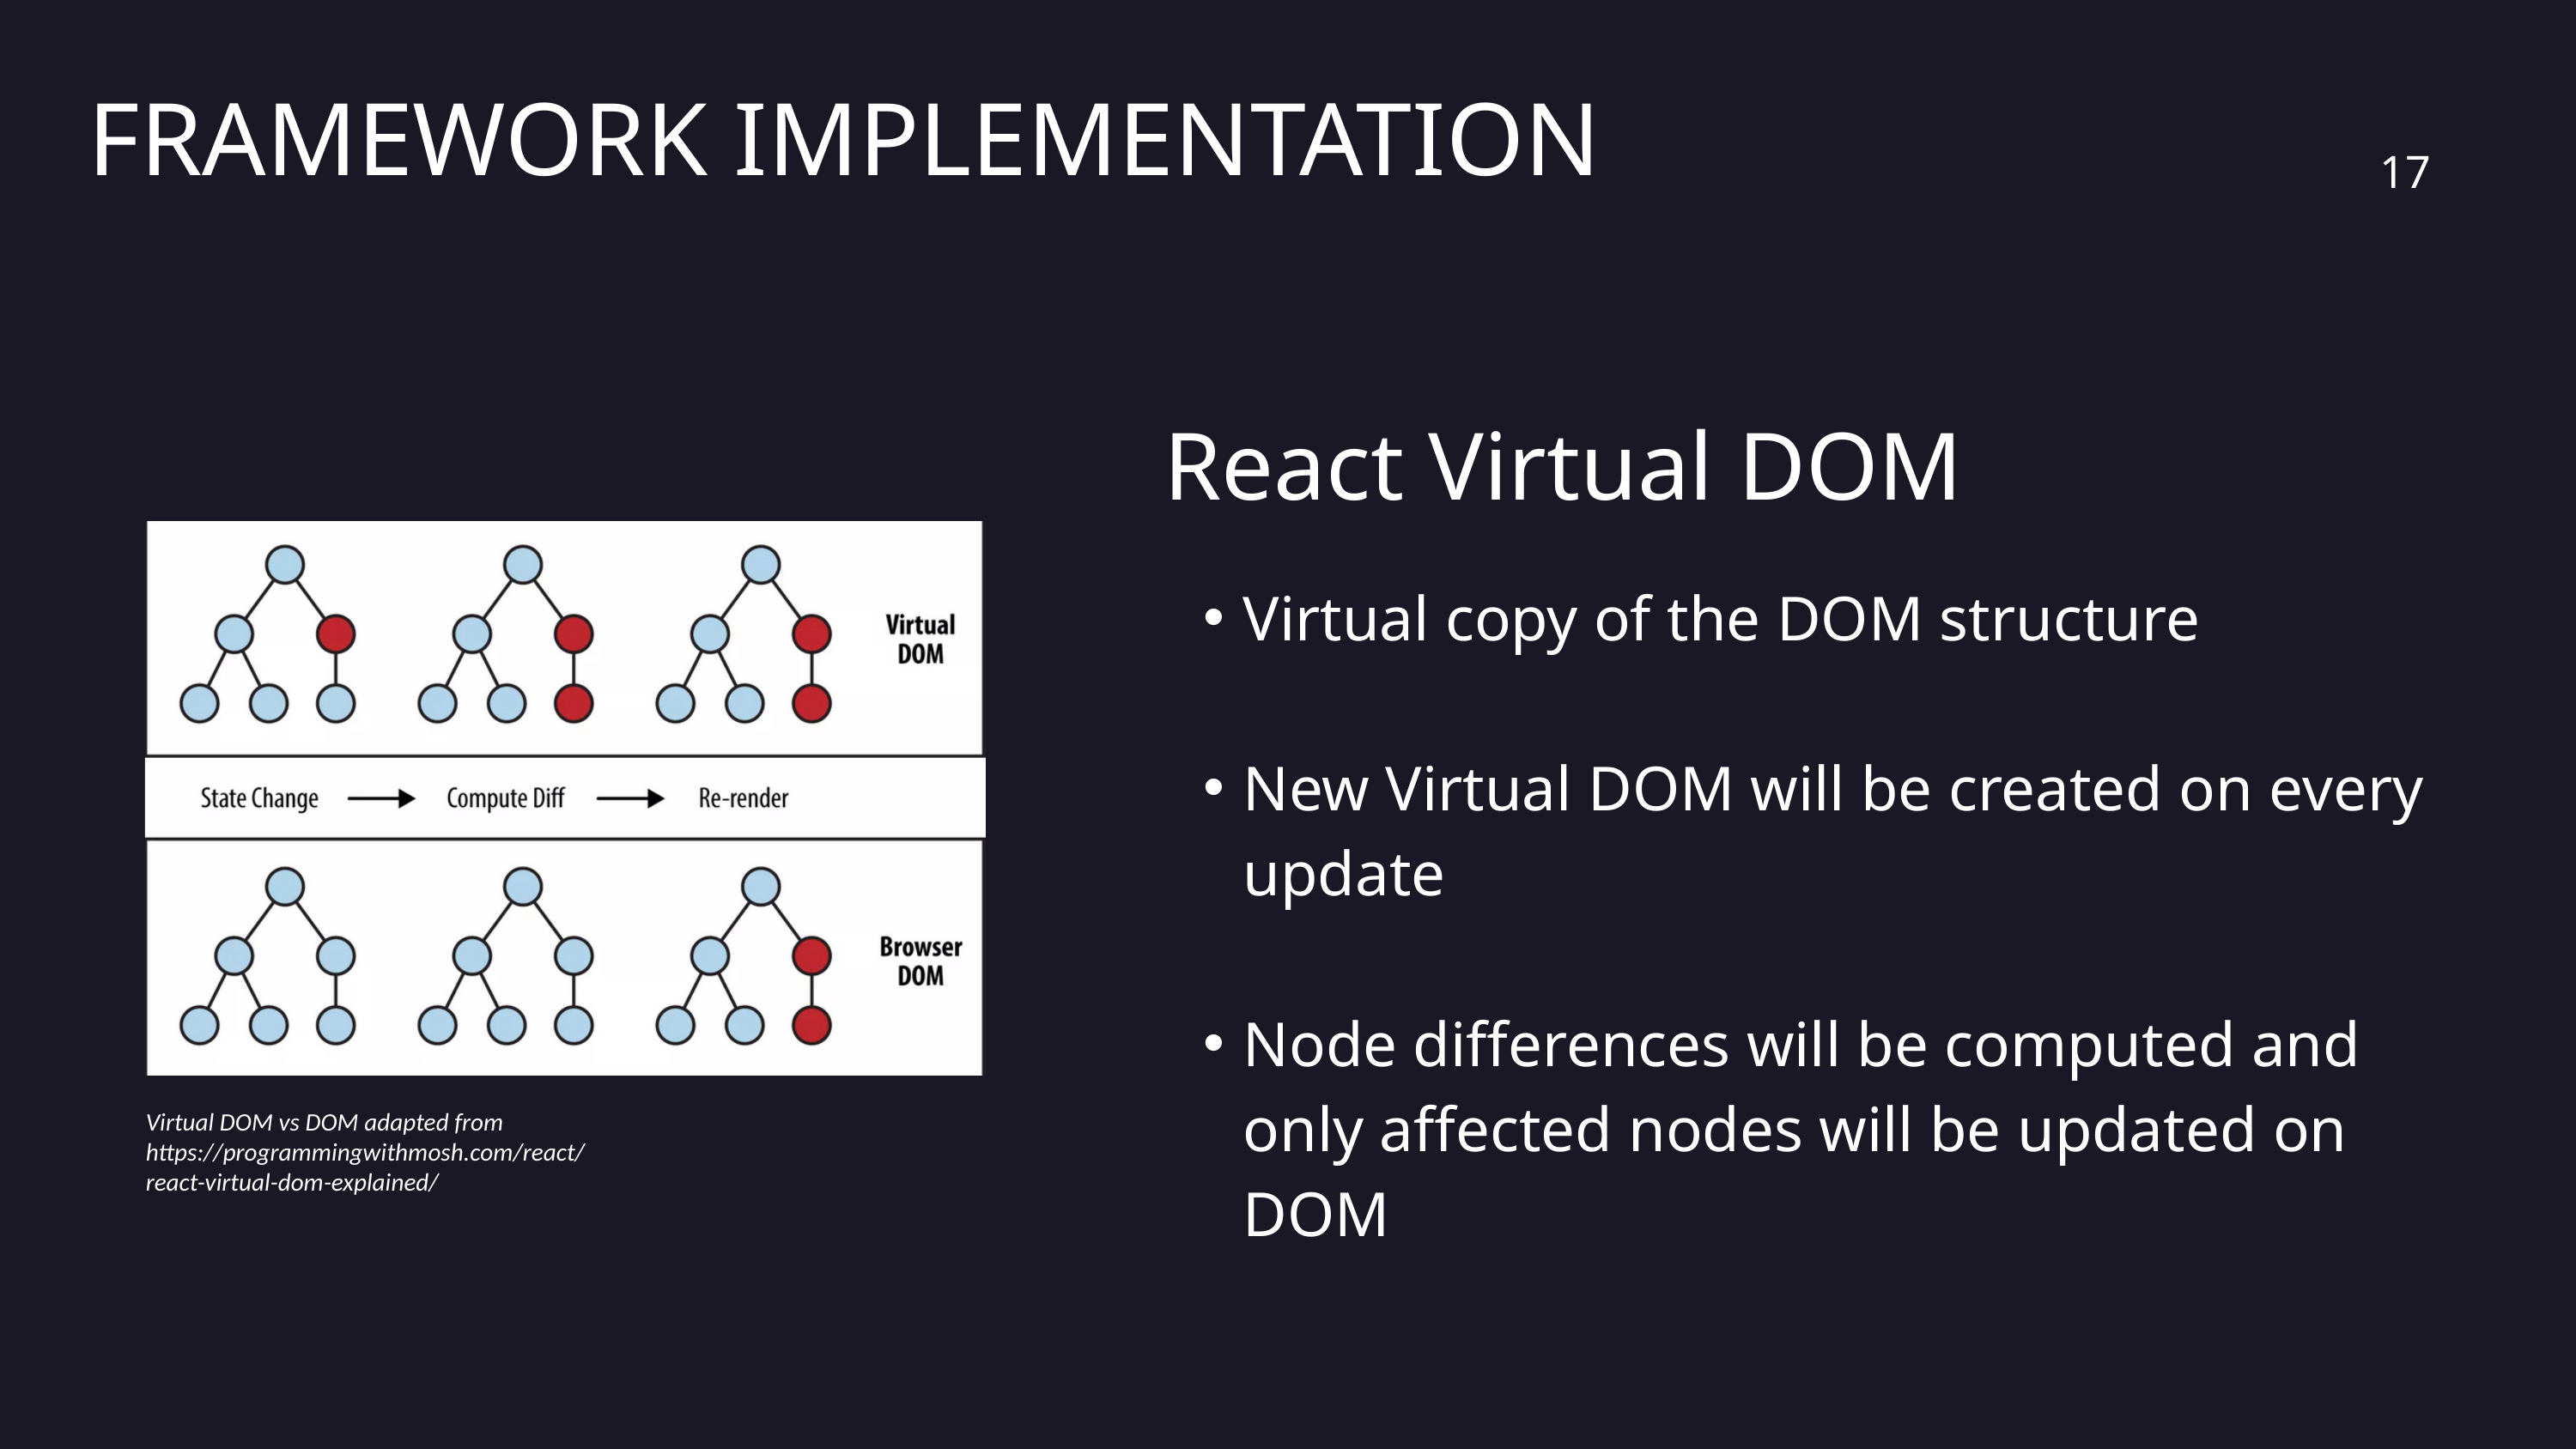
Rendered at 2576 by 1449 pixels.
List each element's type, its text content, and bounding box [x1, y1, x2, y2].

picture [144, 520, 987, 1076]
text_box Virtual DOM vs DOM adapted from https://programmingwithmosh.com/react/react-virtual-dom-explained/ [132, 1100, 612, 1203]
text_box React Virtual DOM [1163, 416, 2196, 519]
text_box Virtual copy of the DOM structure New Virtual DOM will be created on every update Node differences will be computed and only affected nodes will be updated on DOM [1163, 567, 2456, 1449]
text_box FRAMEWORK IMPLEMENTATION [88, 85, 1855, 197]
text_box 17 [2251, 143, 2432, 197]
